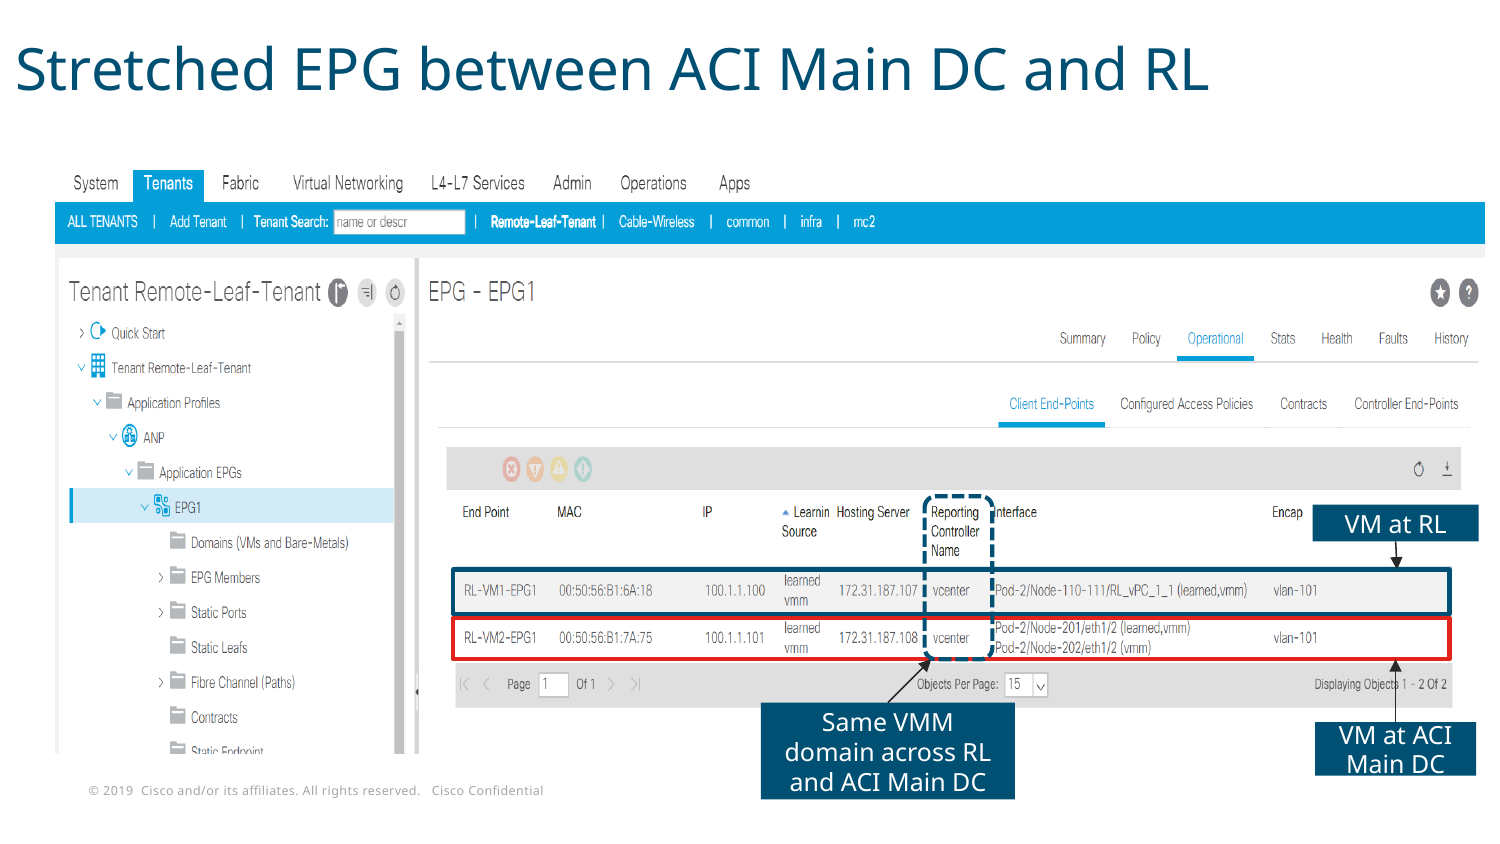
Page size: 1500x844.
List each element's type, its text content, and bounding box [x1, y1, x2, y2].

title Stretched EPG between ACI Main DC and RL [0, 14, 1369, 135]
text_box VM at ACI Main DC [1313, 762, 1478, 778]
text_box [887, 659, 932, 703]
text_box Same VMM domain across RL and ACI Main DC [759, 762, 1017, 802]
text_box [55, 170, 1485, 755]
